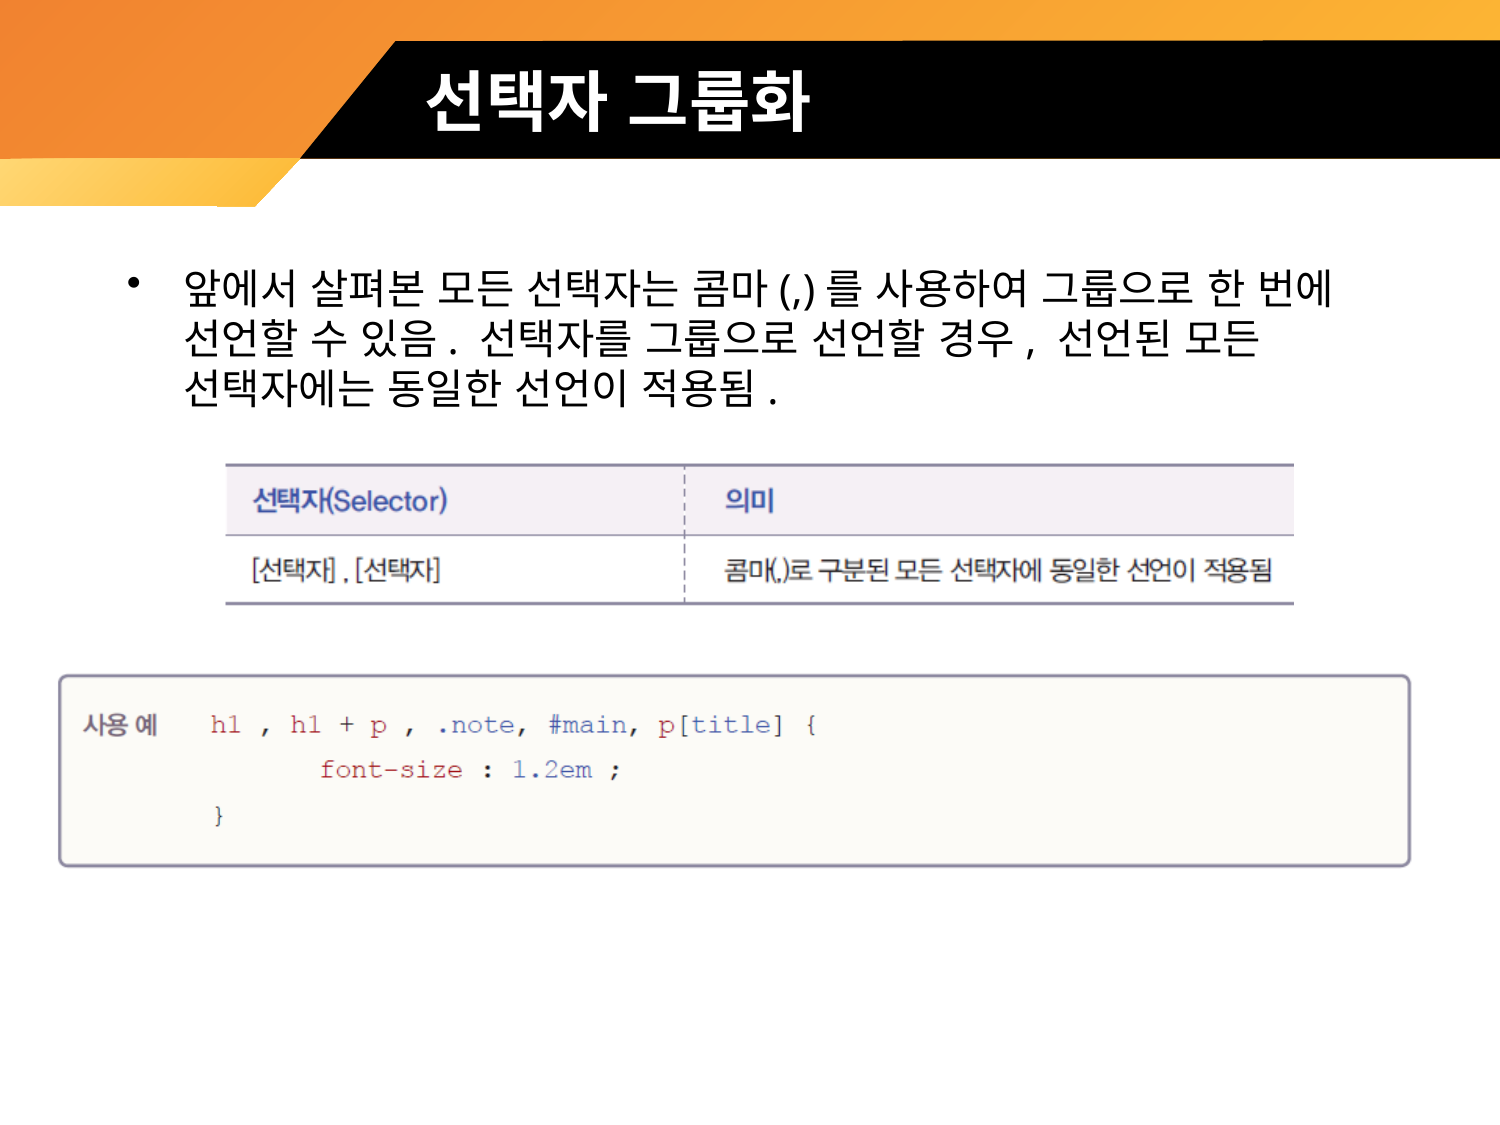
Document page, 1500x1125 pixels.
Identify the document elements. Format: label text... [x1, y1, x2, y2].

title 선택자 그룹화 [374, 36, 1481, 163]
picture [218, 455, 1294, 618]
text_box 앞에서 살펴본 모든 선택자는 콤마(,)를 사용하여 그룹으로 한 번에 선언할 수 있음. 선택자를 그룹으로 선언할 경우, 선언된 모든 선택자에는 동일한 선언이 적용됨. [112, 255, 1424, 445]
picture [52, 668, 1422, 879]
